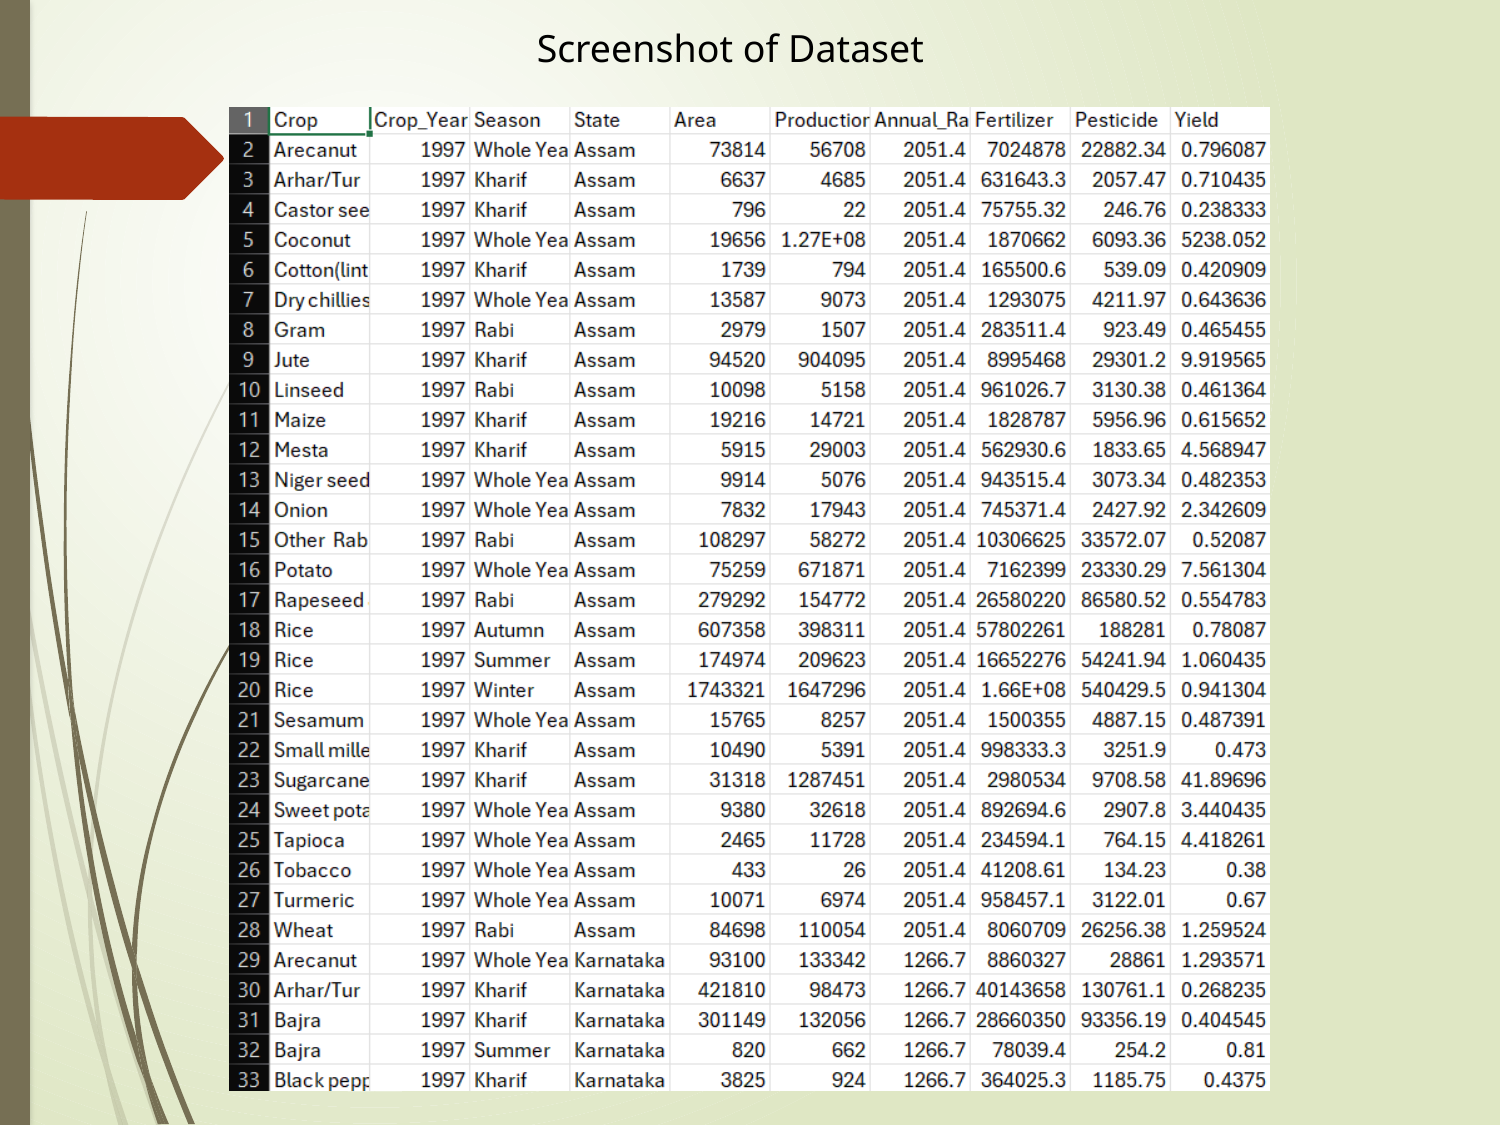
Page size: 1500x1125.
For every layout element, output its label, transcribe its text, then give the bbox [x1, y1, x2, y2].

text_box Screenshot of Dataset [522, 17, 978, 106]
picture [229, 106, 1271, 1092]
